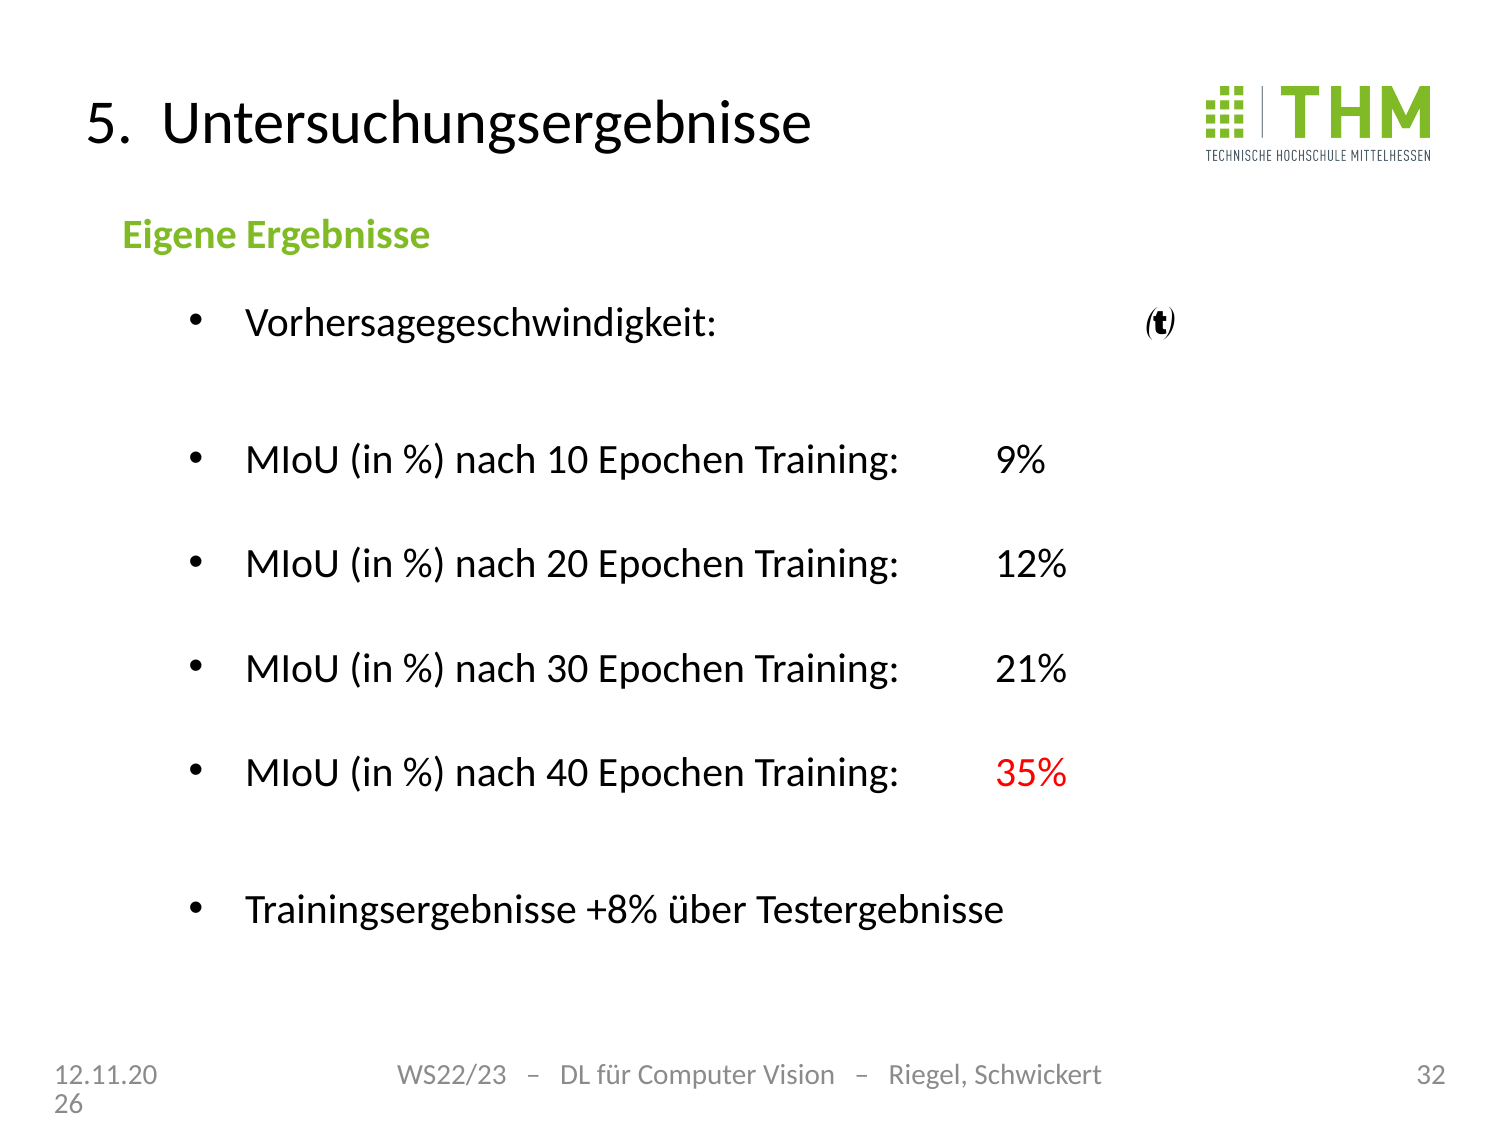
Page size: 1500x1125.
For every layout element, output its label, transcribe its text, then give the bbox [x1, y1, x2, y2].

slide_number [38, 1042, 175, 1103]
text_box Eigene Ergebnisse [107, 199, 463, 264]
slide_number 32 [1375, 1042, 1462, 1103]
title 5. Untersuchungsergebnisse [70, 59, 1162, 188]
picture [1206, 86, 1430, 161]
footer WS22/23 – DL für Computer Vision – Riegel, Schwickert [204, 1042, 1296, 1103]
